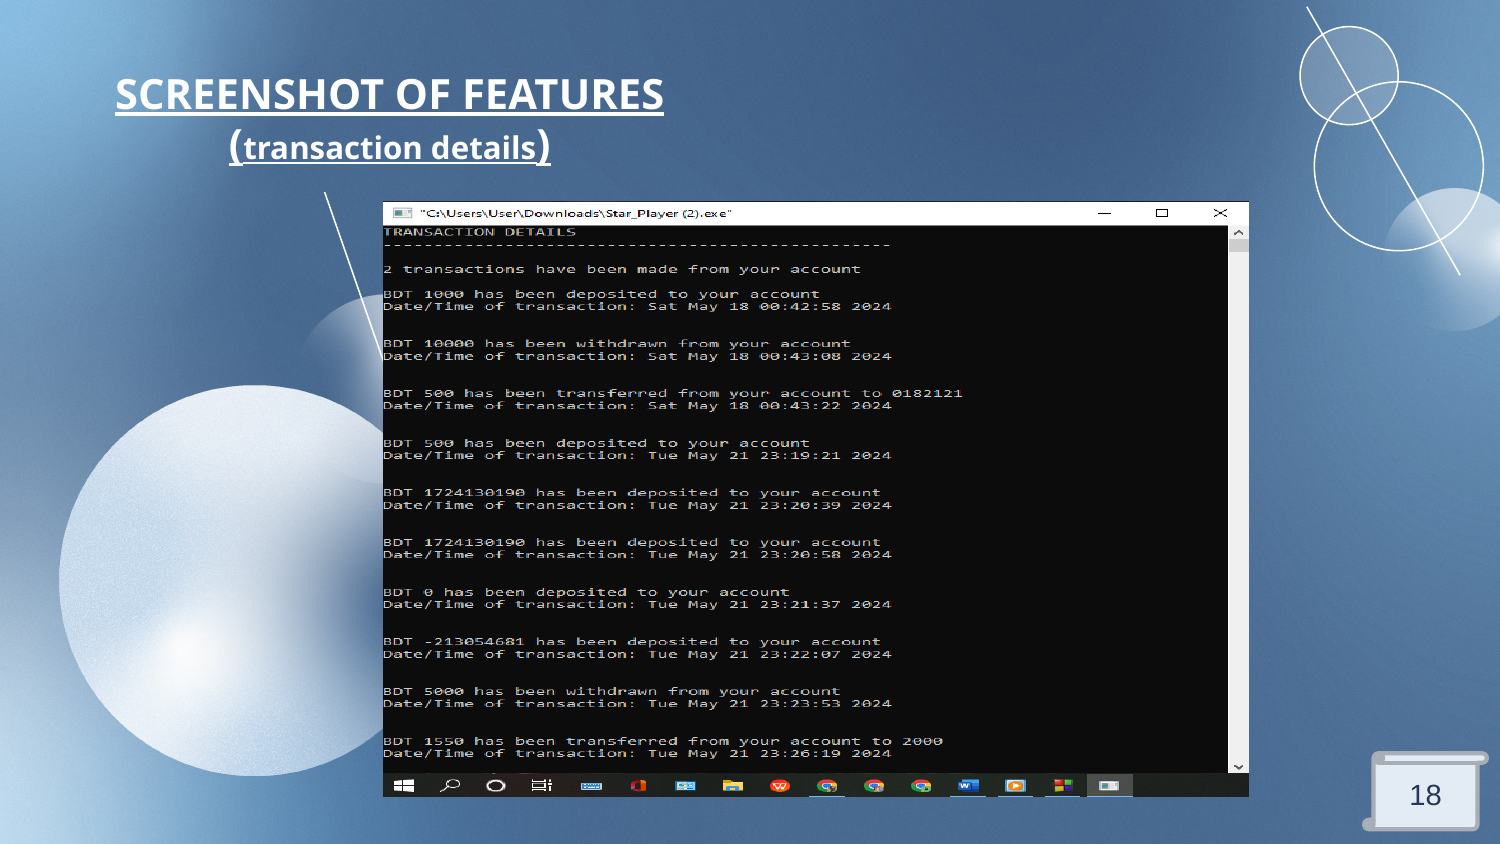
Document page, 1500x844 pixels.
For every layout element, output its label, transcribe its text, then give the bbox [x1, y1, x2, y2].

text_box 18 [1362, 751, 1489, 832]
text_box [1301, 37, 1354, 118]
title SCREENSHOT OF FEATURES (transaction details) [46, 99, 734, 183]
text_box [1325, 28, 1397, 91]
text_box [45, 191, 494, 789]
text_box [1331, 95, 1369, 123]
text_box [1359, 83, 1396, 117]
picture [0, 0, 1500, 844]
